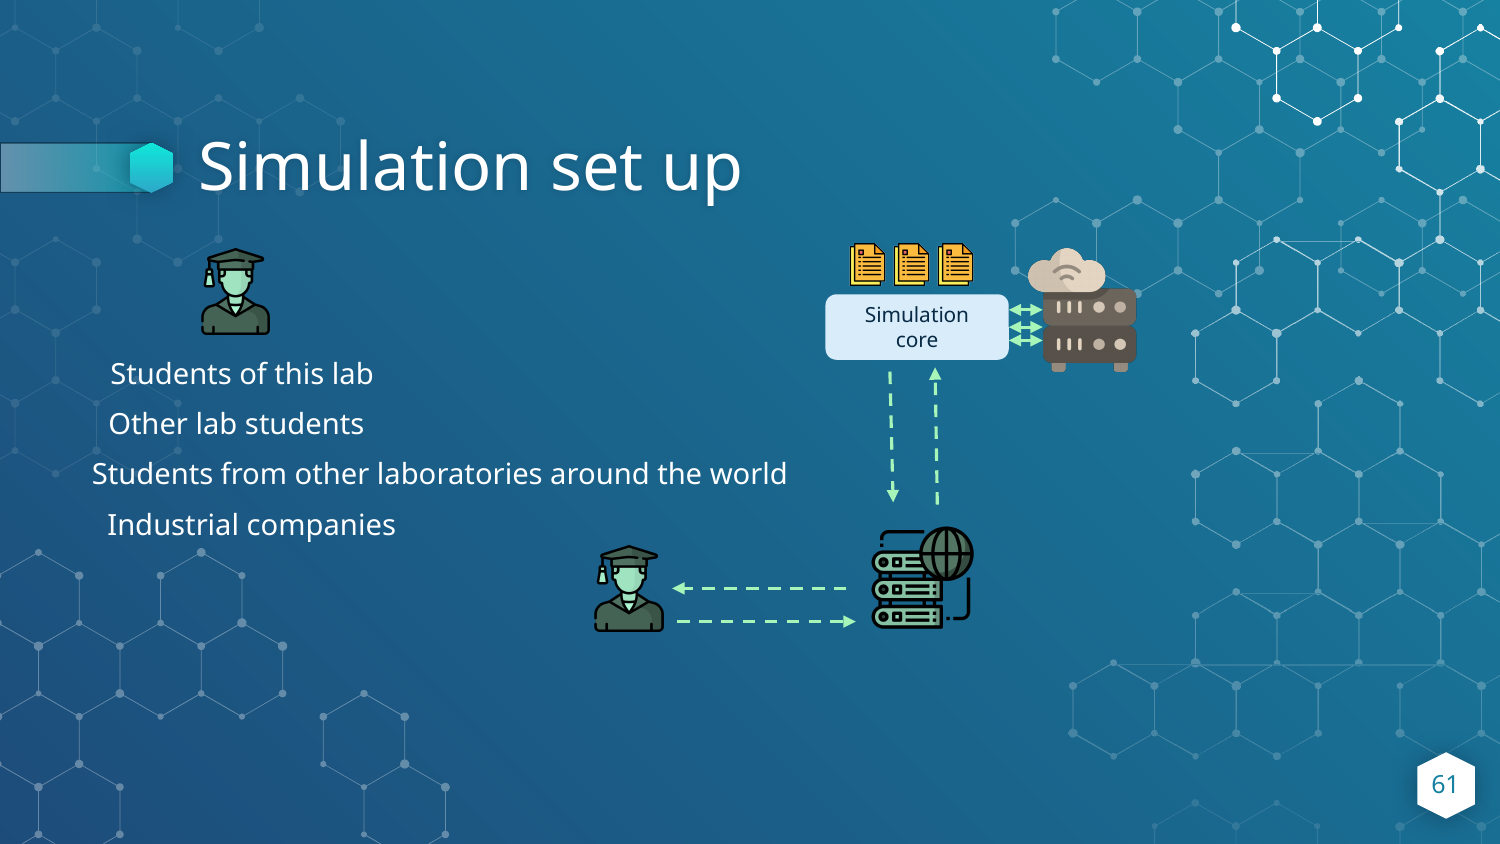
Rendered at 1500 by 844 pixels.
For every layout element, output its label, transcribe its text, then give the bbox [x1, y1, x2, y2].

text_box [889, 371, 894, 503]
text_box Simulation core [823, 292, 1011, 362]
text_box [934, 367, 938, 505]
picture [191, 248, 280, 336]
text_box Other lab students [93, 397, 387, 448]
picture [890, 243, 933, 286]
picture [868, 522, 978, 632]
slide_number 61 [1416, 752, 1475, 819]
text_box Industrial companies [92, 498, 419, 549]
text_box Students of this lab [95, 347, 389, 398]
title Simulation set up [198, 140, 1302, 198]
picture [585, 544, 673, 632]
picture [846, 243, 889, 286]
picture [934, 243, 978, 286]
text_box Students from other laboratories around the world [77, 448, 811, 498]
picture [1019, 247, 1144, 372]
